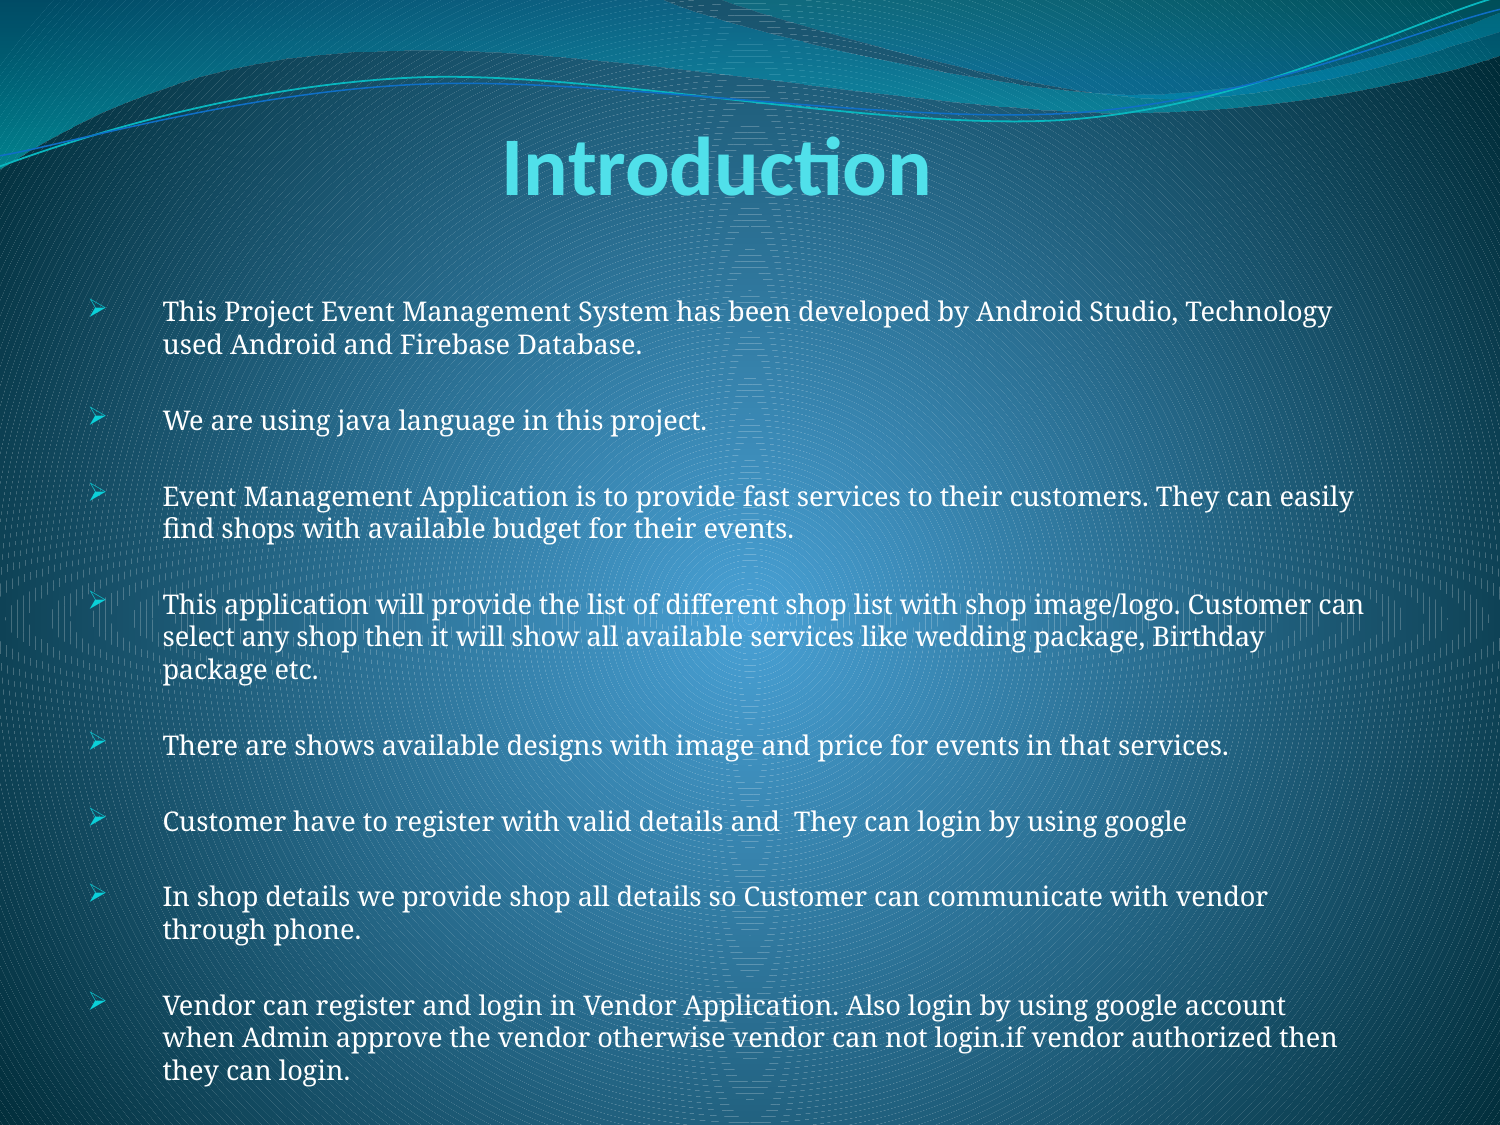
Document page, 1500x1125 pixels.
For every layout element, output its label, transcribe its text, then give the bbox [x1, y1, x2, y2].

subtitle This Project Event Management System has been developed by Android Studio, Technology used Android and Firebase Database. We are using java language in this project. Event Management Application is to provide fast services to their customers. They can easily find shops with available budget for their events. This application will provide the list of different shop list with shop image/logo. Customer can select any shop then it will show all available services like wedding package, Birthday package etc. There are shows available designs with image and price for events in that services. Customer have to register with valid details and They can login by using google In shop details we provide shop all details so Customer can communicate with vendor through phone. Vendor can register and login in Vendor Application. Also login by using google account when Admin approve the vendor otherwise vendor can not login.if vendor authorized then they can login. In Vendor Application, the vendor can see their profile and all customer orders. [87, 287, 1376, 1063]
title Introduction [62, 87, 1375, 213]
